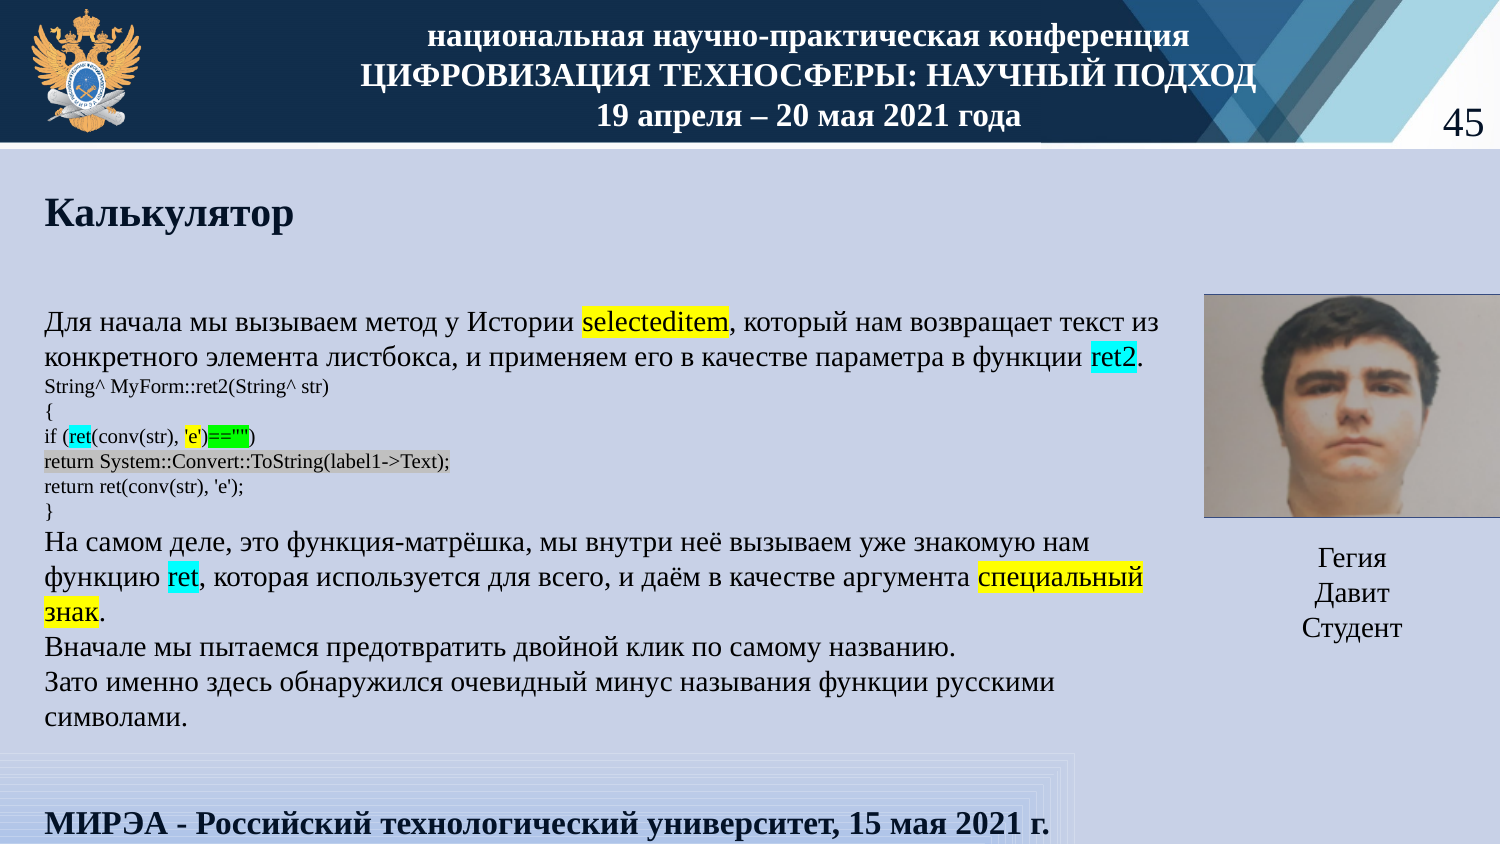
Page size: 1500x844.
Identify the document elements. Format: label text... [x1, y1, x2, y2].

text_box Для начала мы вызываем метод у Истории selecteditem, который нам возвращает текст из конкретного элемента листбокса, и применяем его в качестве параметра в функции ret2. String^ MyForm::ret2(String^ str) { if (ret(conv(str), 'e')=="") return System::Convert::ToString(label1->Text); return ret(conv(str), 'e'); } На самом деле, это функция-матрёшка, мы внутри неё вызываем уже знакомую нам функцию ret, которая используется для всего, и даём в качестве аргумента специальный знак. Вначале мы пытаемся предотвратить двойной клик по самому названию. Зато именно здесь обнаружился очевидный минус называния функции русскими символами. [29, 295, 1176, 762]
text_box Гегия Давит Студент [1204, 531, 1500, 652]
footer Калькулятор [29, 177, 1471, 243]
text_box национальная научно-практическая конференция ЦИФРОВИЗАЦИЯ ТЕХНОСФЕРЫ: НАУЧНЫЙ ПОДХОД 19 апреля – 20 мая 2021 года [159, 5, 1459, 141]
slide_number 44 [1381, 97, 1500, 142]
picture [1204, 295, 1500, 517]
picture [0, 0, 1500, 149]
text_box МИРЭА - Российский технологический университет, 15 мая 2021 г. [29, 798, 1176, 844]
